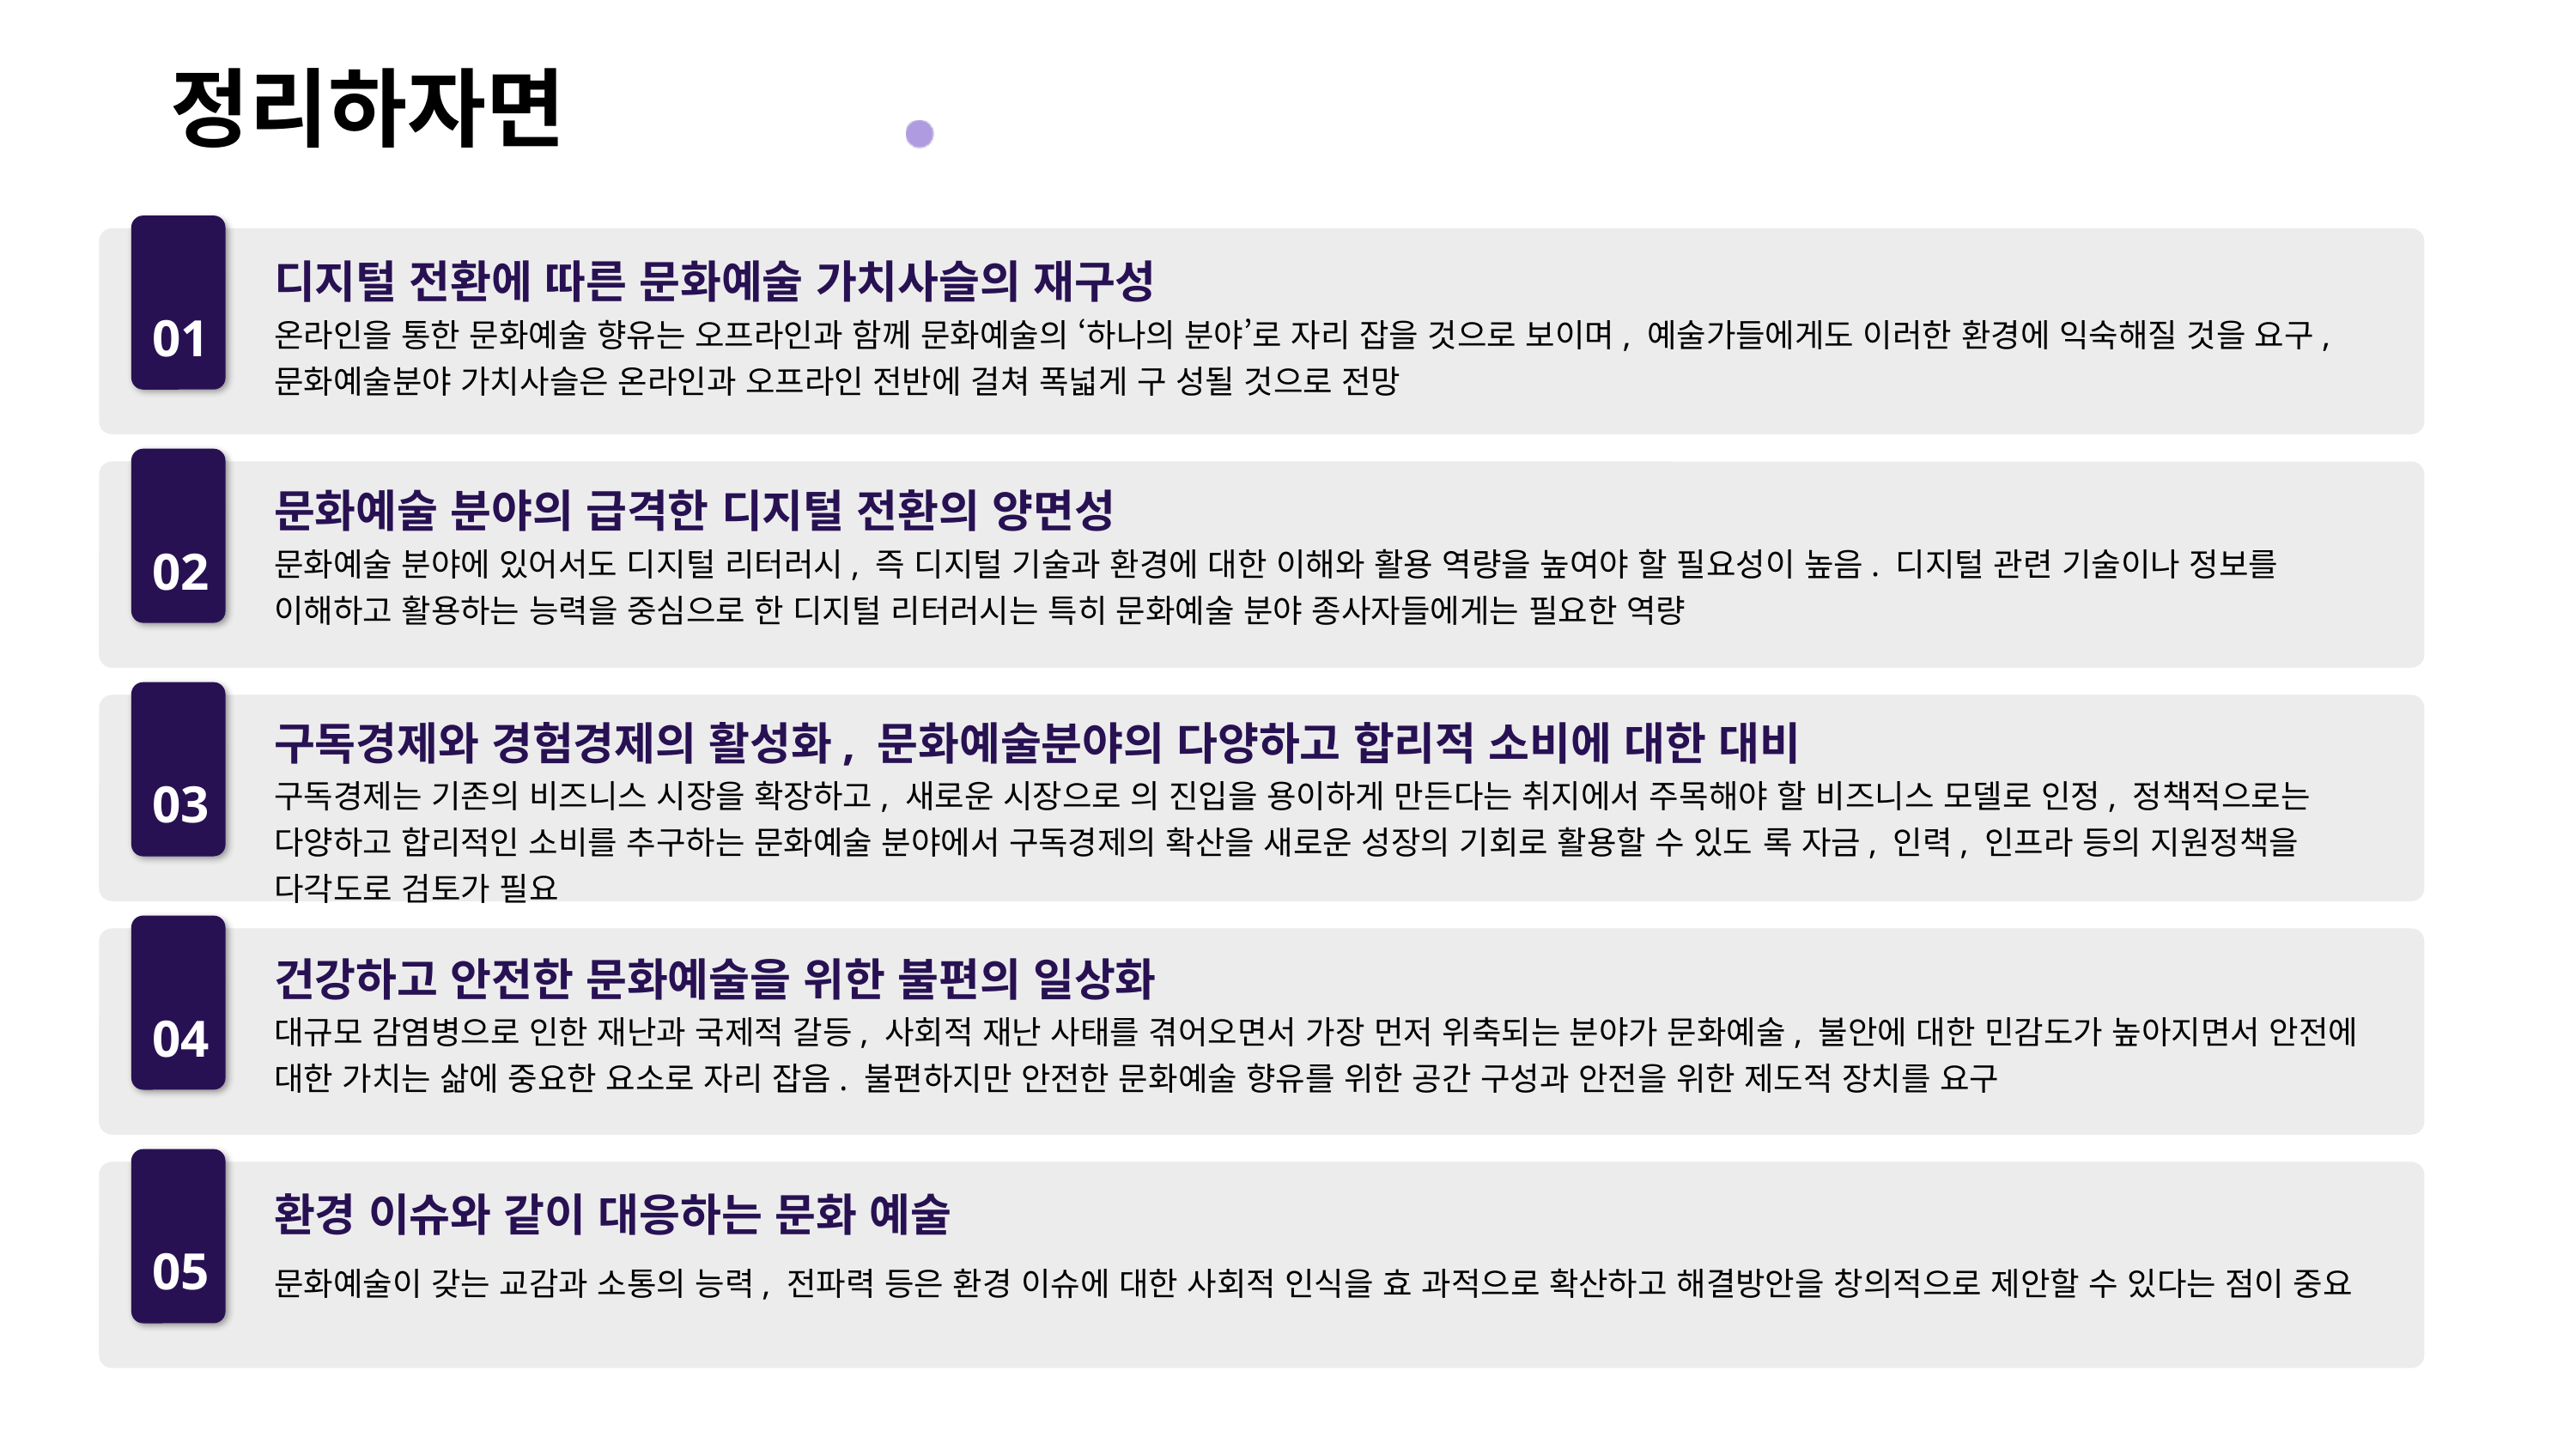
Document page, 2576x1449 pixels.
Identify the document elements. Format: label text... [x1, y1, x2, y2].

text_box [99, 682, 2425, 913]
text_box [99, 1149, 2425, 1368]
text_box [99, 915, 2425, 1135]
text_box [99, 215, 2425, 435]
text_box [906, 120, 934, 149]
text_box 정리하자면 [157, 48, 1266, 164]
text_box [99, 448, 2425, 669]
